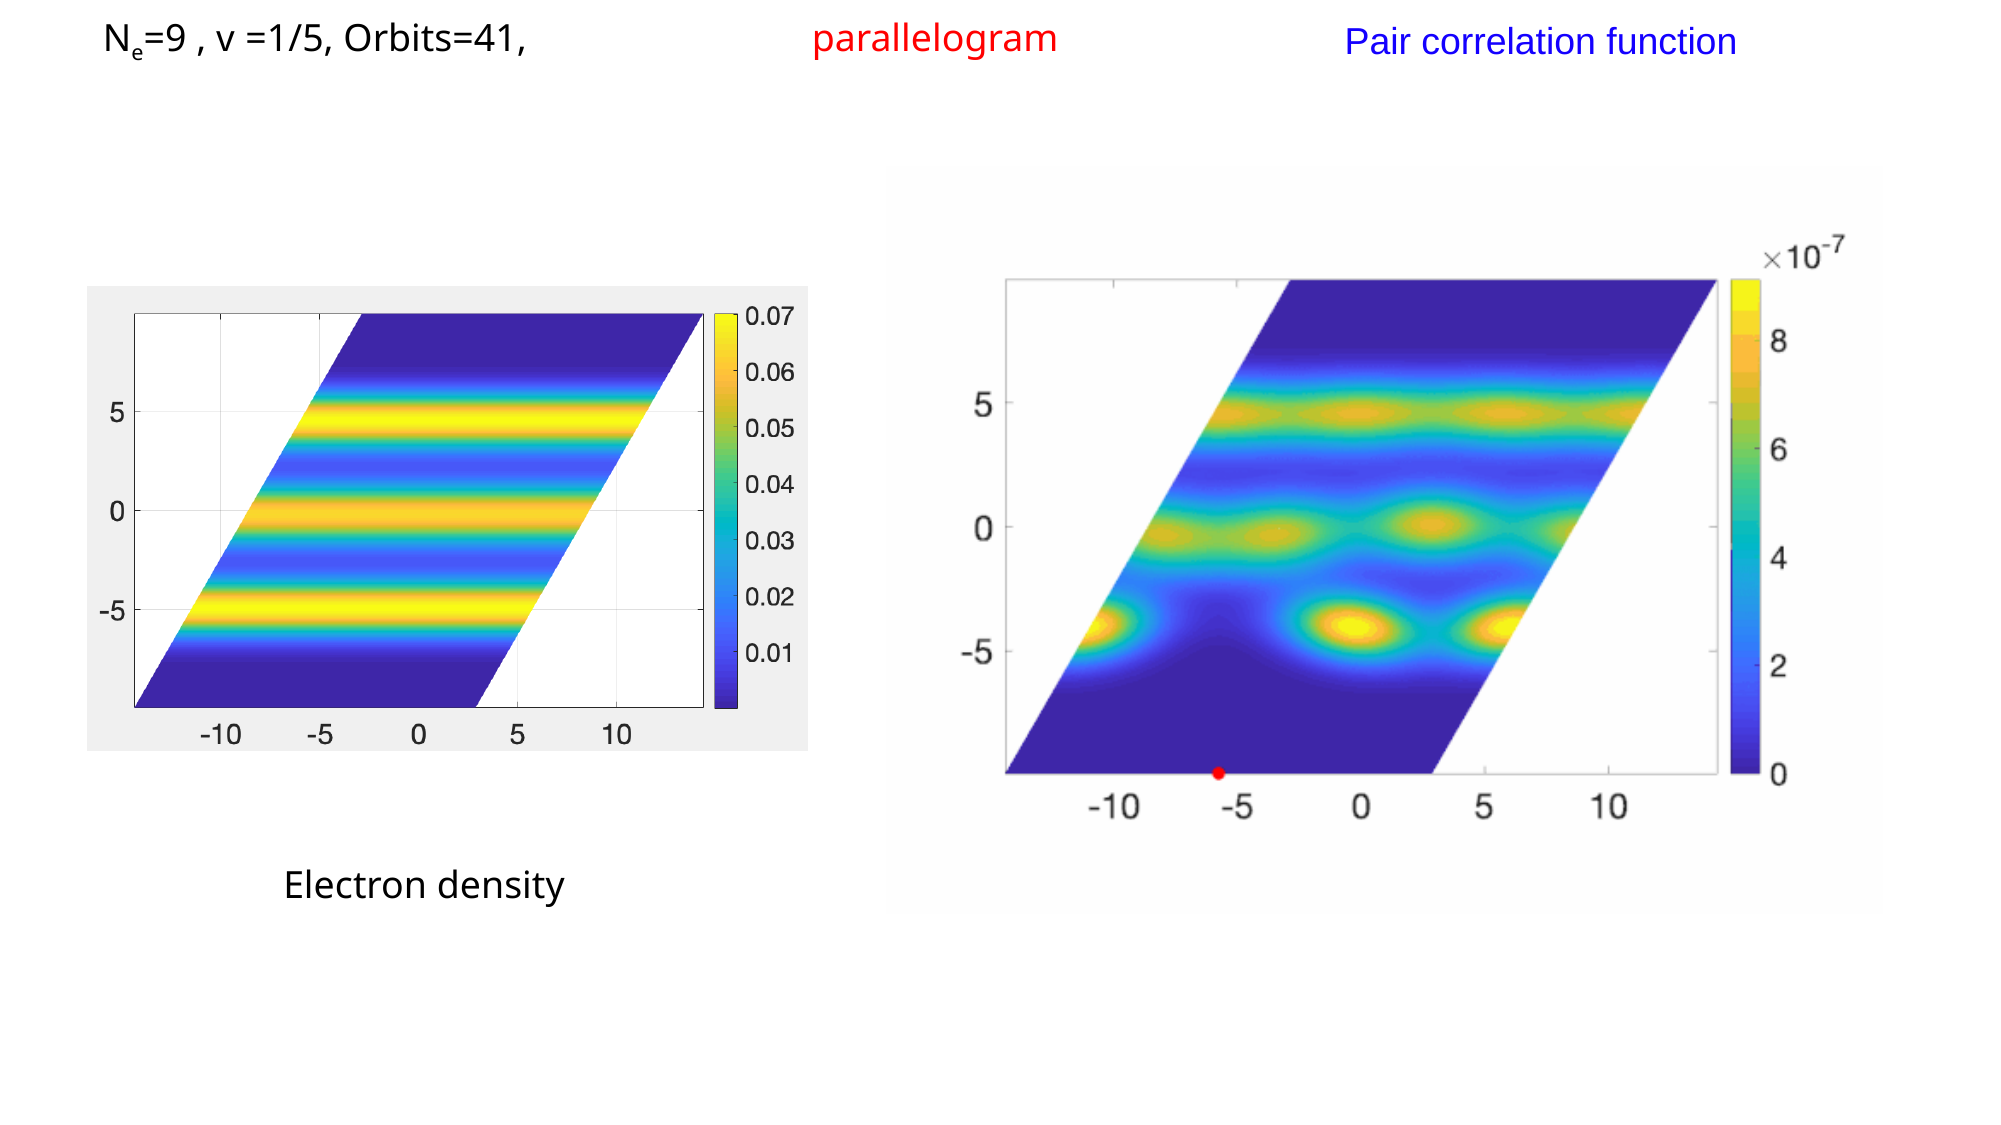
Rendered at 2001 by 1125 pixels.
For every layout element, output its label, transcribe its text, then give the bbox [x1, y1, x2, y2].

text_box parallelogram [797, 6, 1074, 66]
text_box Pair correlation function [1329, 9, 1753, 70]
text_box Electron density [268, 853, 580, 914]
picture [87, 286, 808, 752]
picture [886, 166, 1883, 915]
